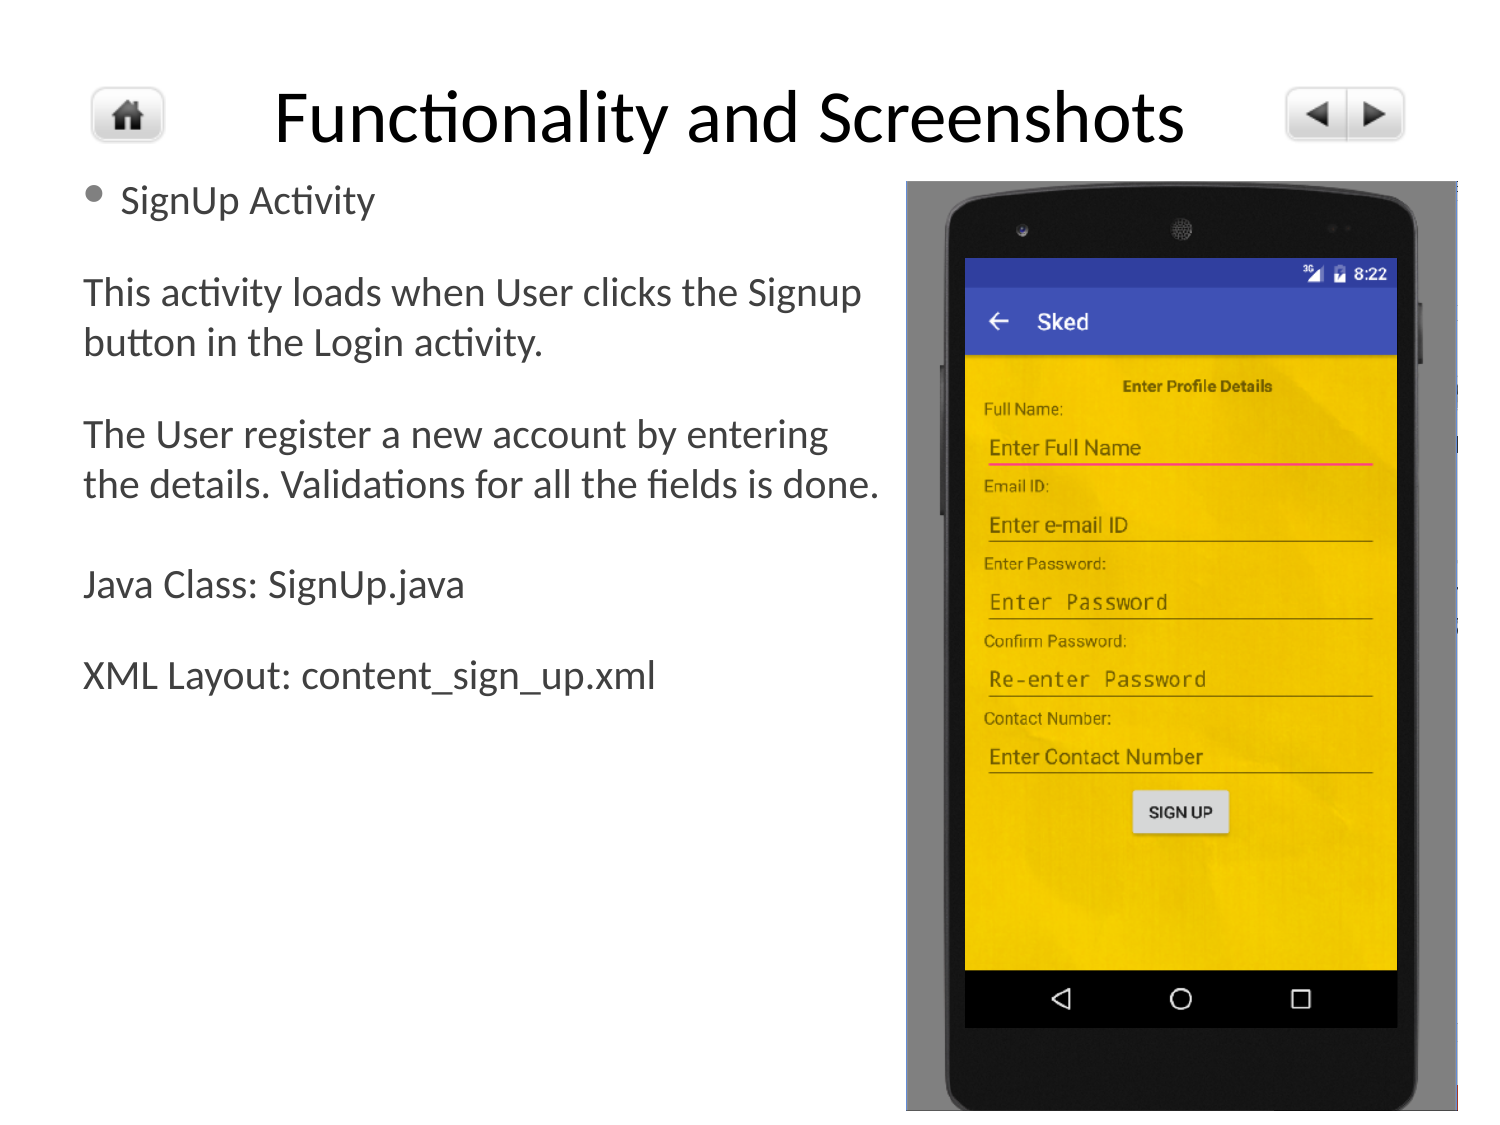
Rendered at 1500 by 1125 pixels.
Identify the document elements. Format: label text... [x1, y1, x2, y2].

list SignUp Activity This activity loads when User clicks the Signup button in the Login activity. The User register a new account by entering the details. Validations for all the fields is done. Java Class: SignUp.java XML Layout: content_sign_up.xml [68, 165, 906, 1085]
picture [1283, 86, 1408, 144]
picture [905, 180, 1458, 1112]
picture [90, 86, 166, 144]
title Functionality and Screenshots [259, 39, 1241, 166]
